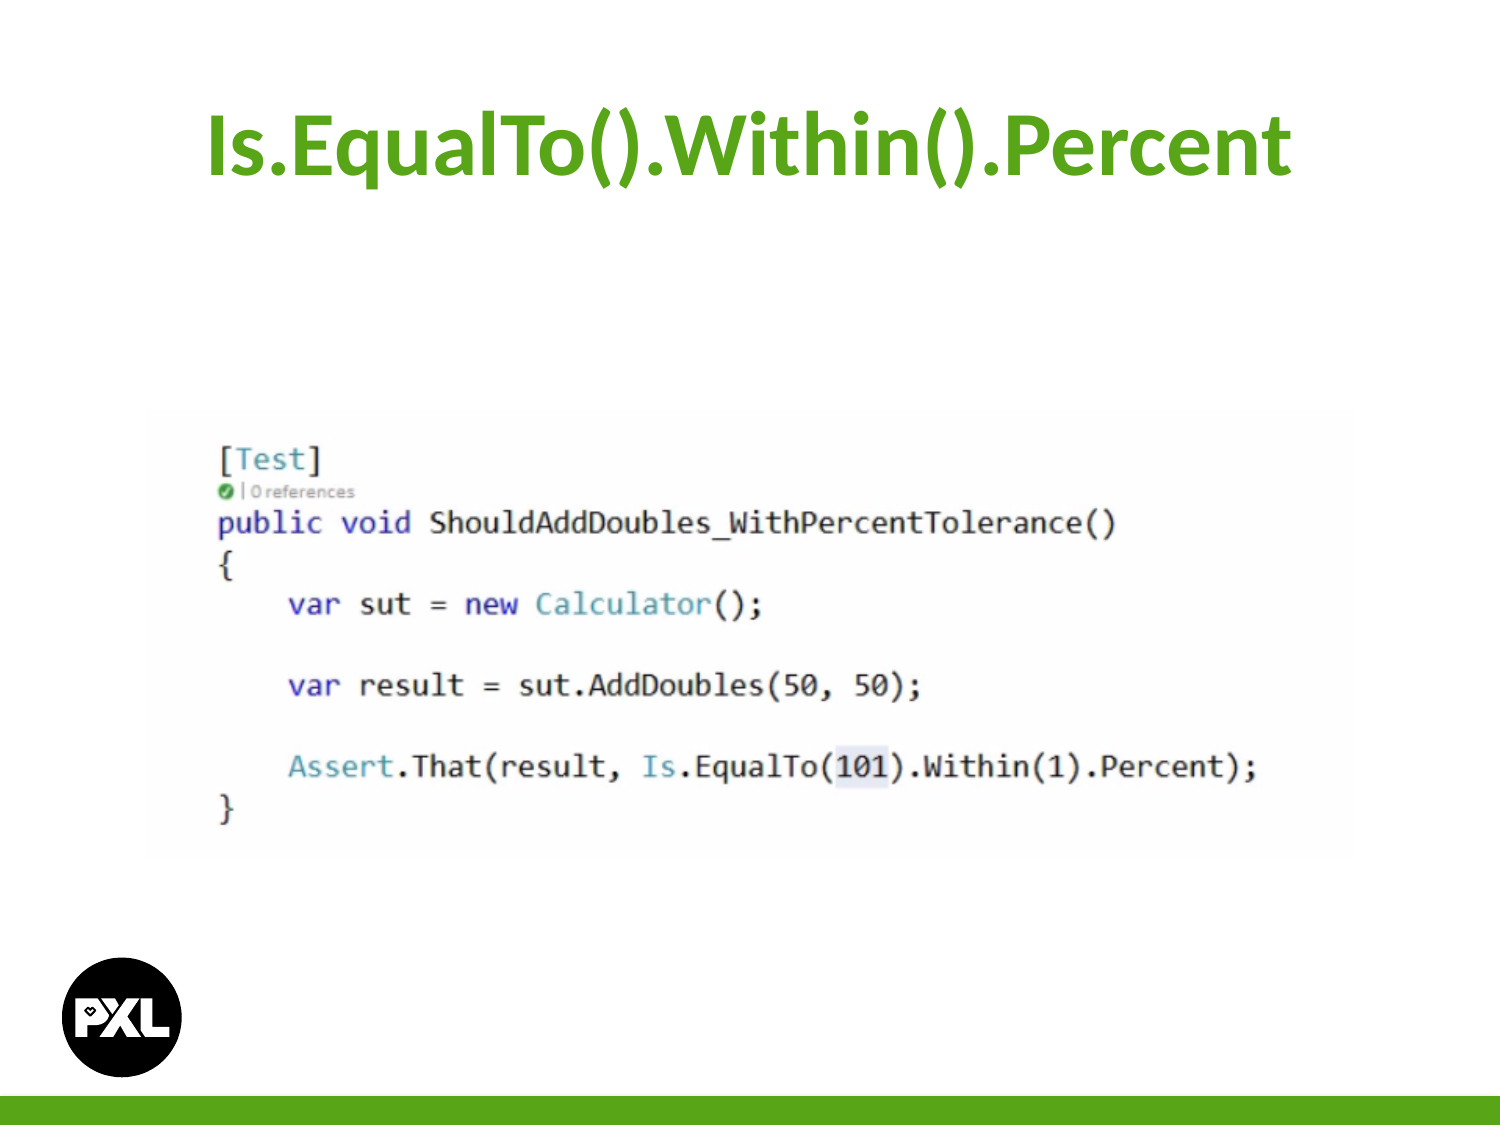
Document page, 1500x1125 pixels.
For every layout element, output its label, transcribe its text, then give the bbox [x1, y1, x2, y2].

title Is.EqualTo().Within().Percent [75, 45, 1425, 233]
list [146, 410, 1354, 858]
